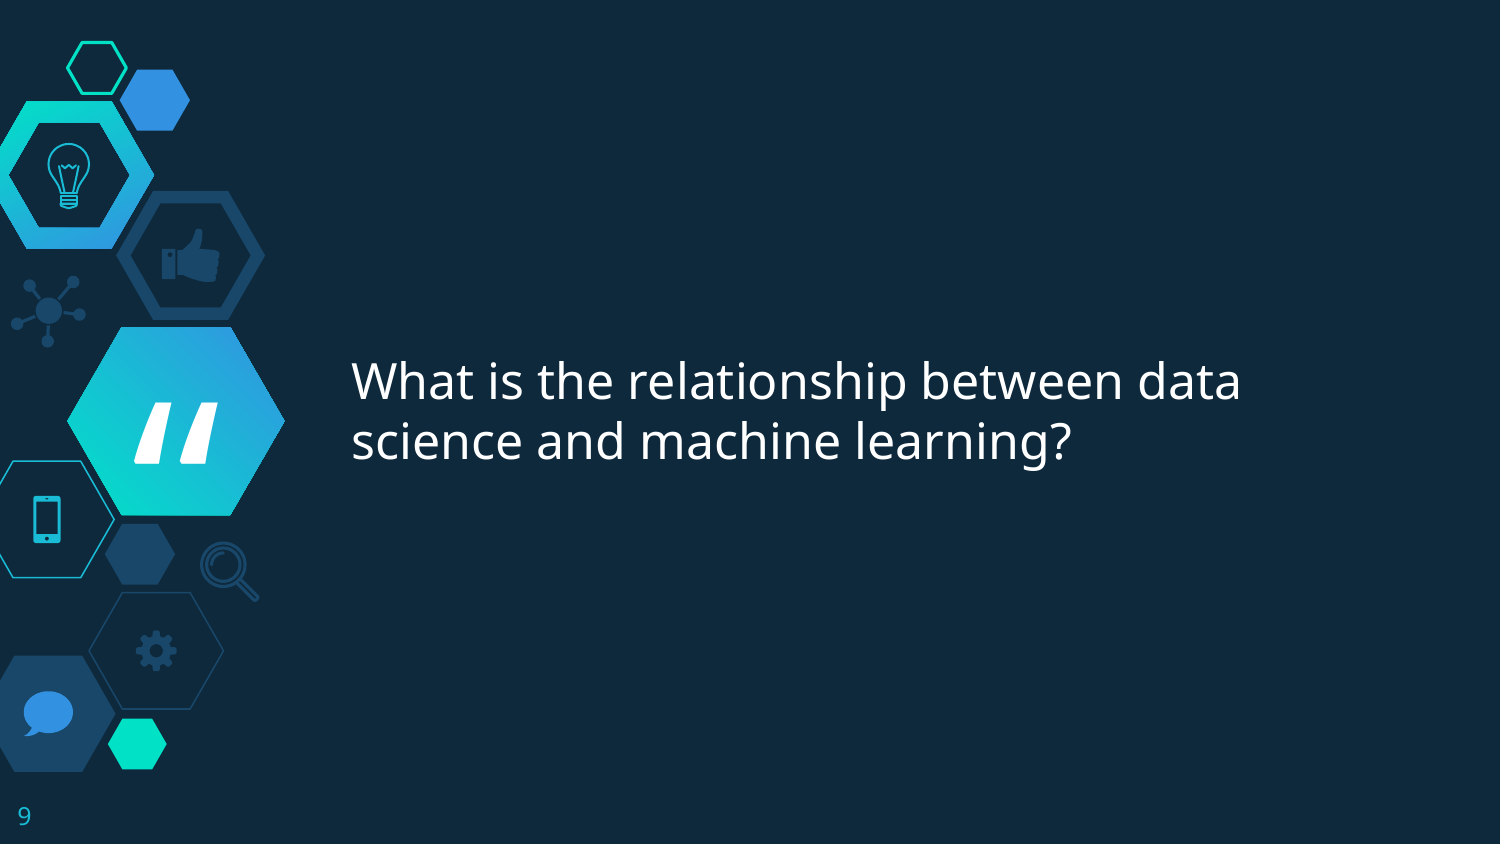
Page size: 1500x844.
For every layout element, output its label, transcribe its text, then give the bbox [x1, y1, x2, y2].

slide_number ‹#› [2, 785, 93, 844]
list What is the relationship between data science and machine learning? [336, 342, 1368, 477]
